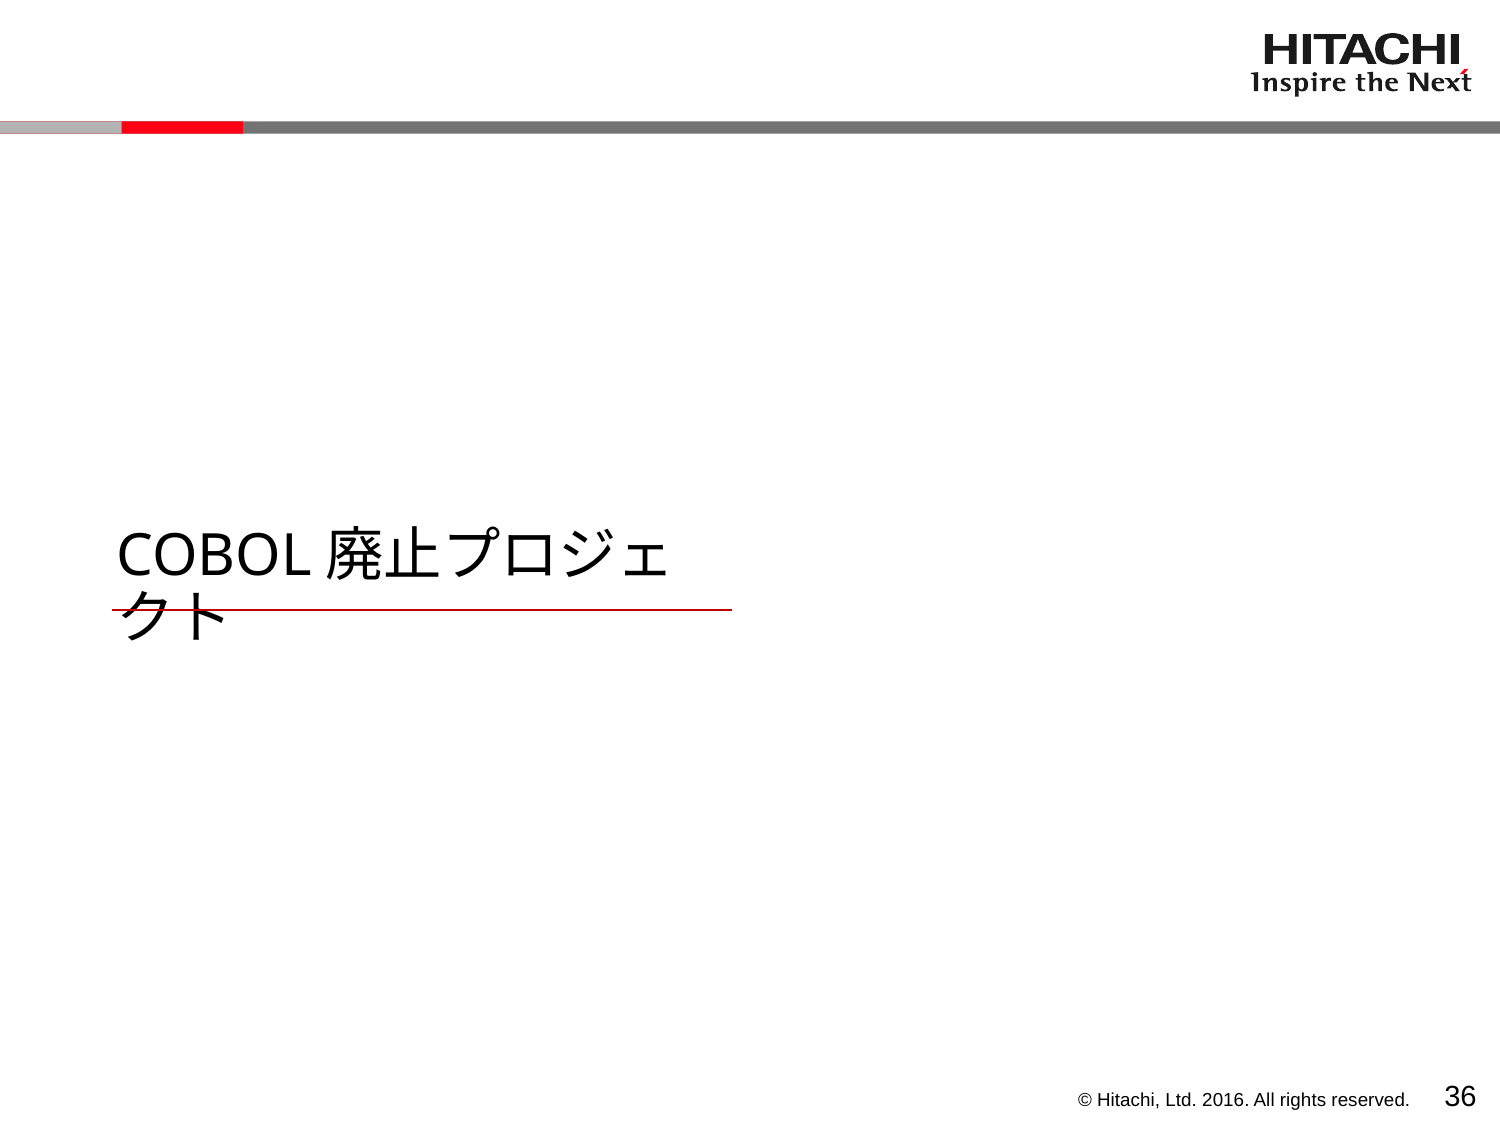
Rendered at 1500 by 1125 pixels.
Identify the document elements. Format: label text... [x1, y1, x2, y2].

slide_number 35 [1411, 1073, 1492, 1124]
title COBOL廃止プロジェクト [101, 518, 715, 597]
